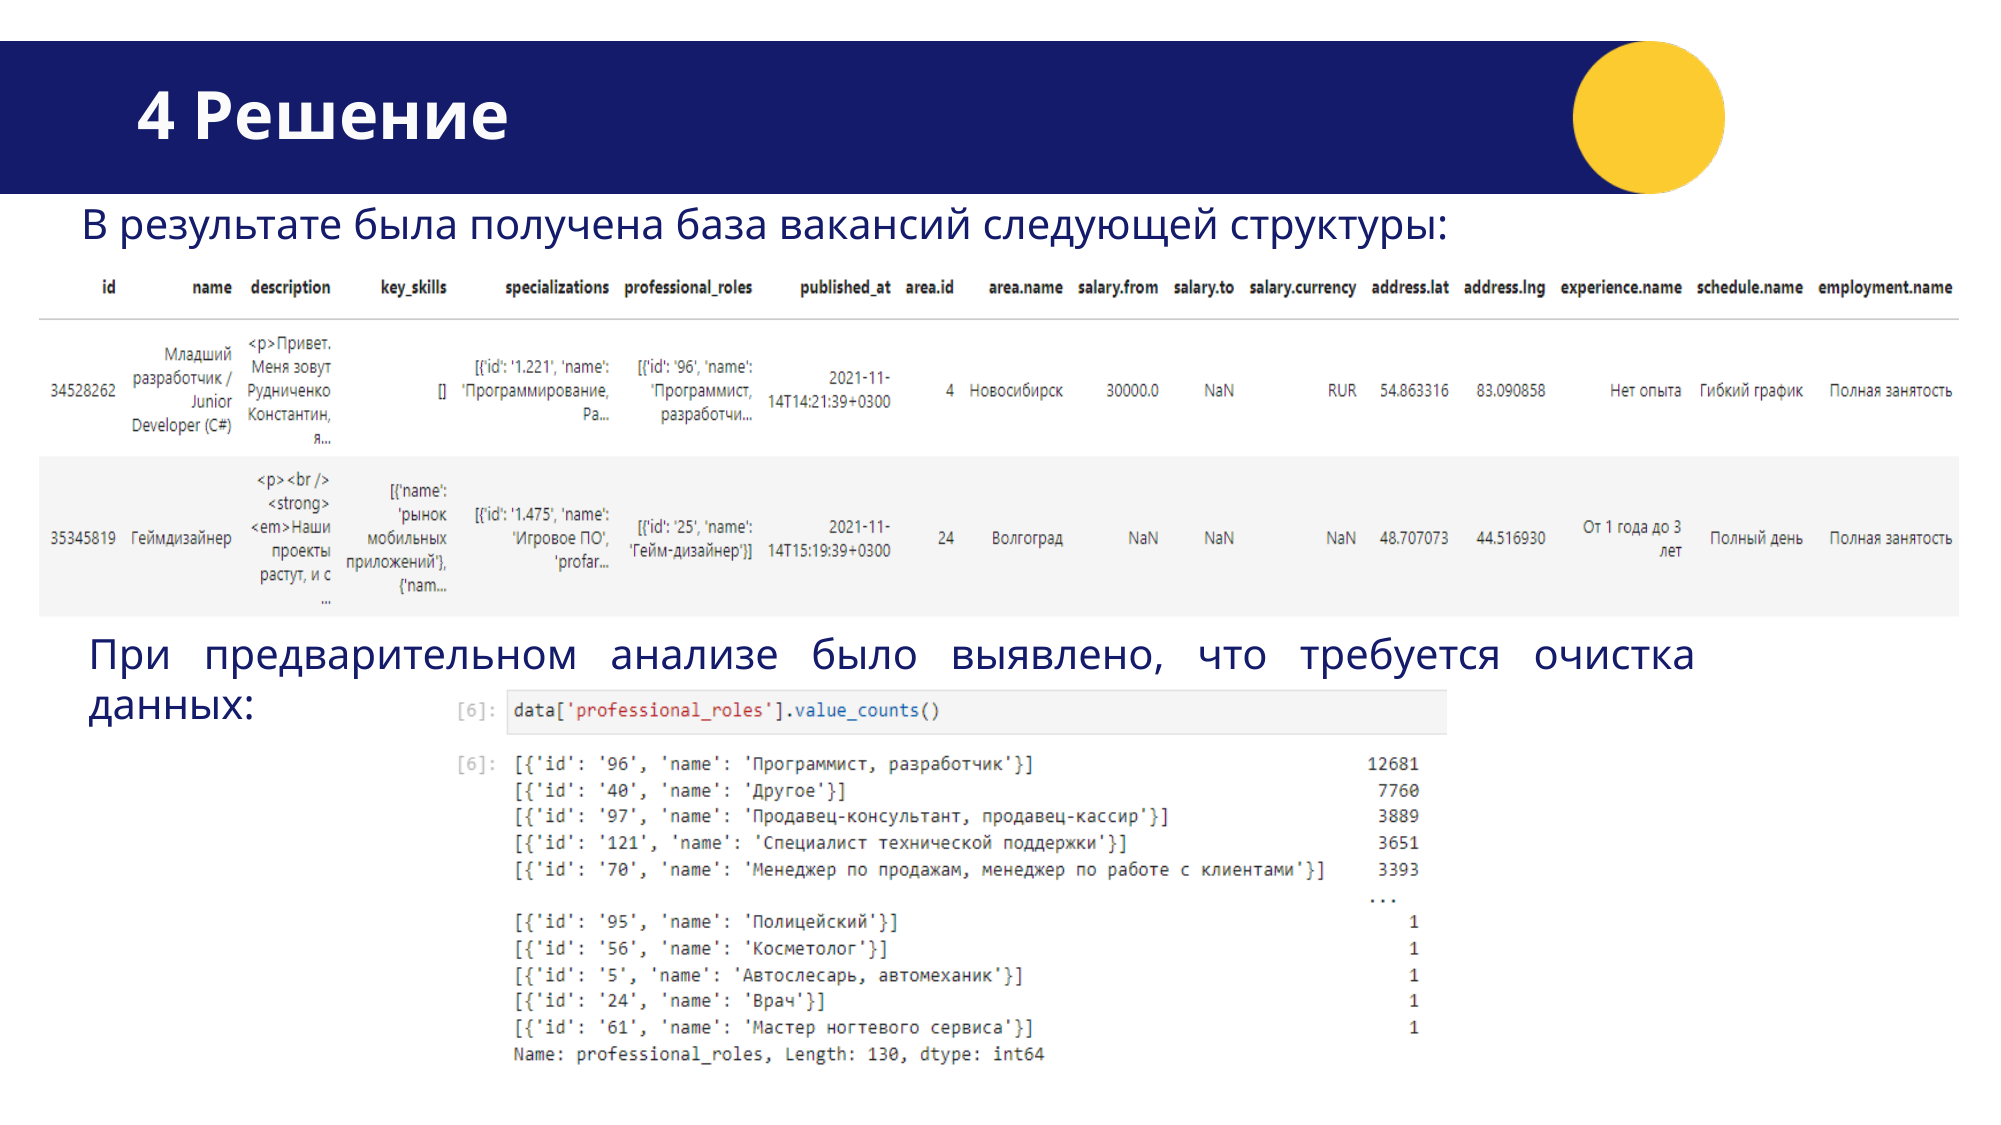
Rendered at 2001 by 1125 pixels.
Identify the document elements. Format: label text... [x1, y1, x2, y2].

picture [445, 680, 1447, 1077]
text_box При предварительном анализе было выявлено, что требуется очистка данных: [73, 629, 1712, 736]
picture [39, 263, 1959, 618]
text_box В результате была получена база вакансий следующей структуры: [66, 205, 1562, 256]
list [0, 41, 1726, 195]
